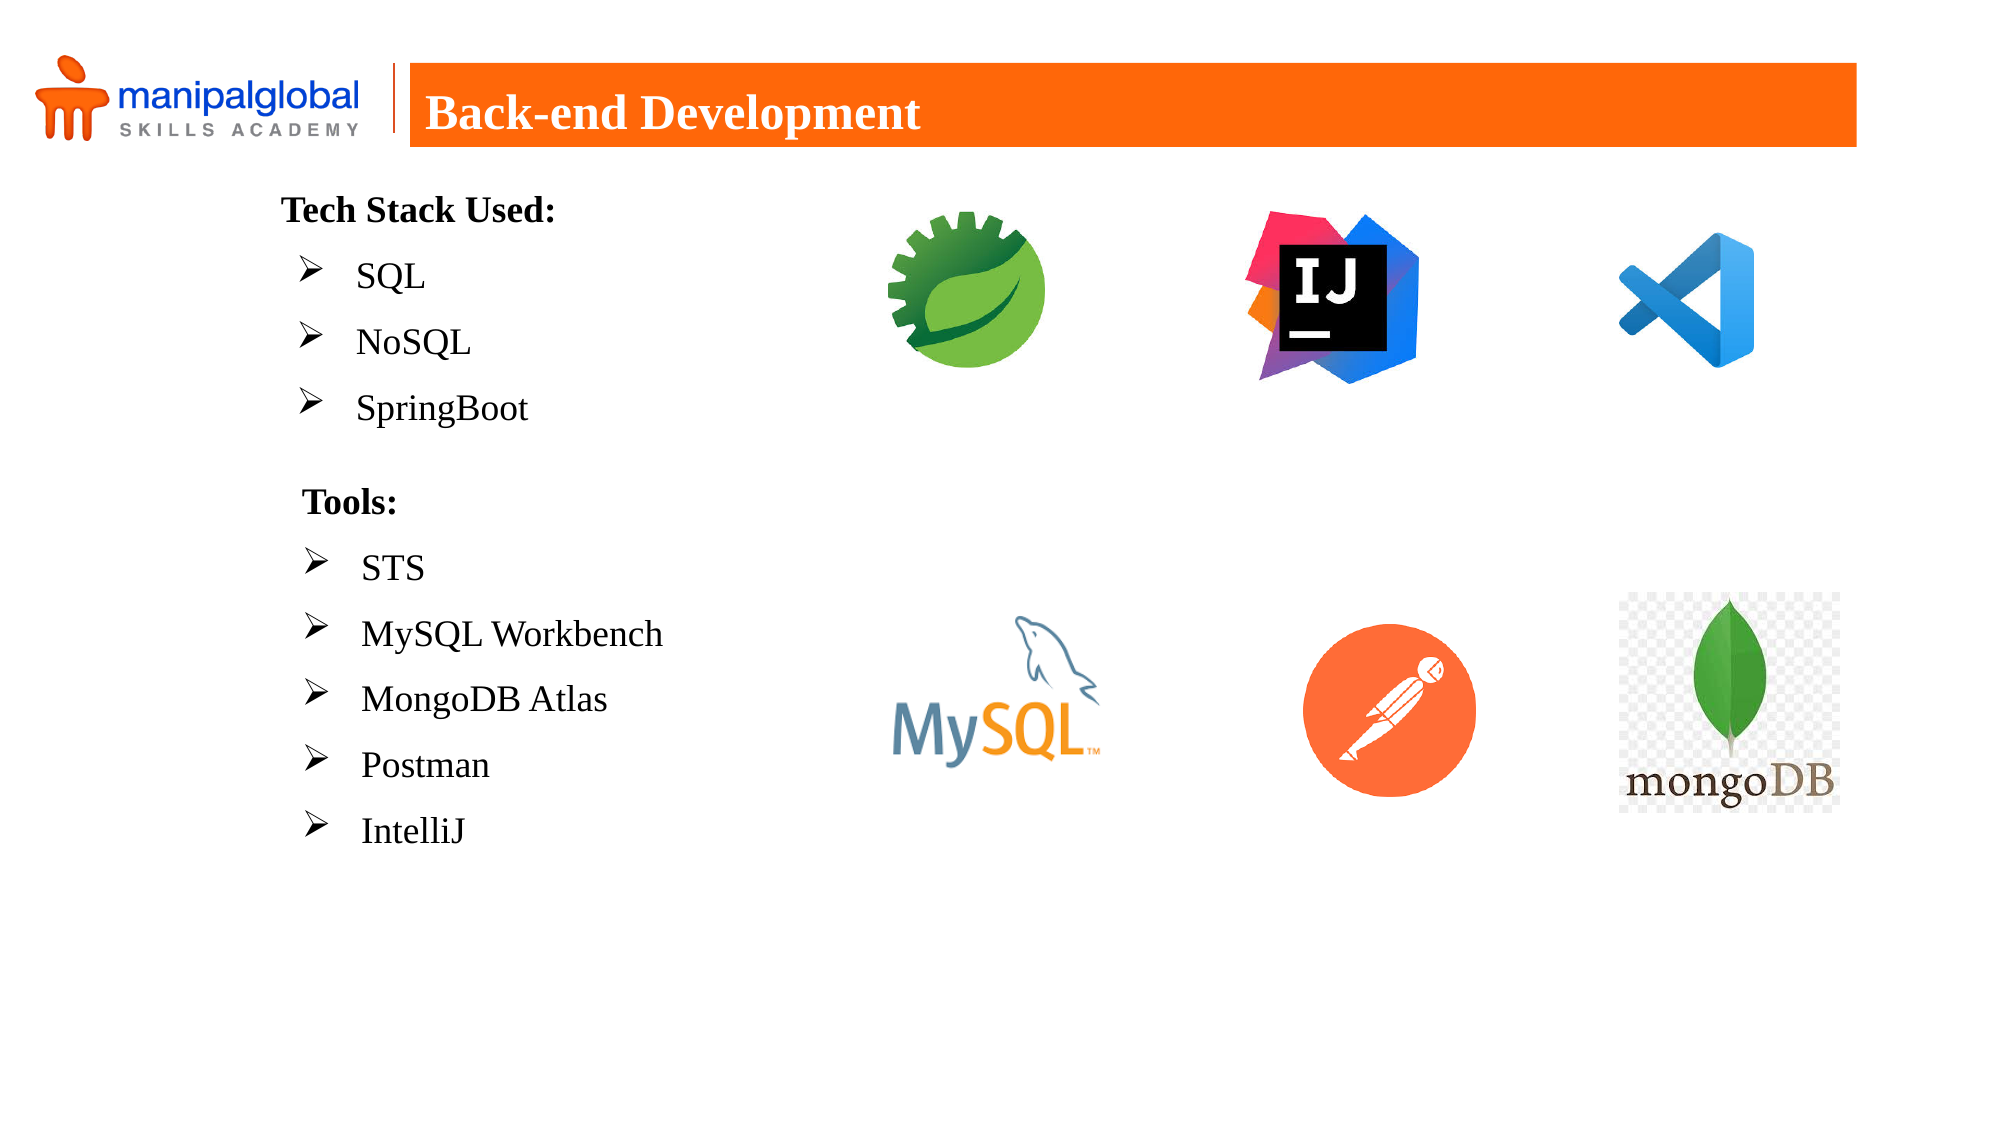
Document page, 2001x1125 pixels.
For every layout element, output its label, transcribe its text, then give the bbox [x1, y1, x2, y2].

picture [35, 55, 358, 141]
text_box Tech Stack Used: SQL NoSQL SpringBoot [266, 177, 763, 458]
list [1619, 592, 1840, 813]
picture [853, 576, 1147, 797]
picture [1619, 232, 1754, 368]
text_box Tools: STS MySQL Workbench MongoDB Atlas Postman IntelliJ [271, 469, 763, 974]
picture [1303, 624, 1476, 797]
picture [1245, 211, 1419, 384]
picture [888, 211, 1045, 368]
text_box Back-end Development [410, 62, 1857, 147]
